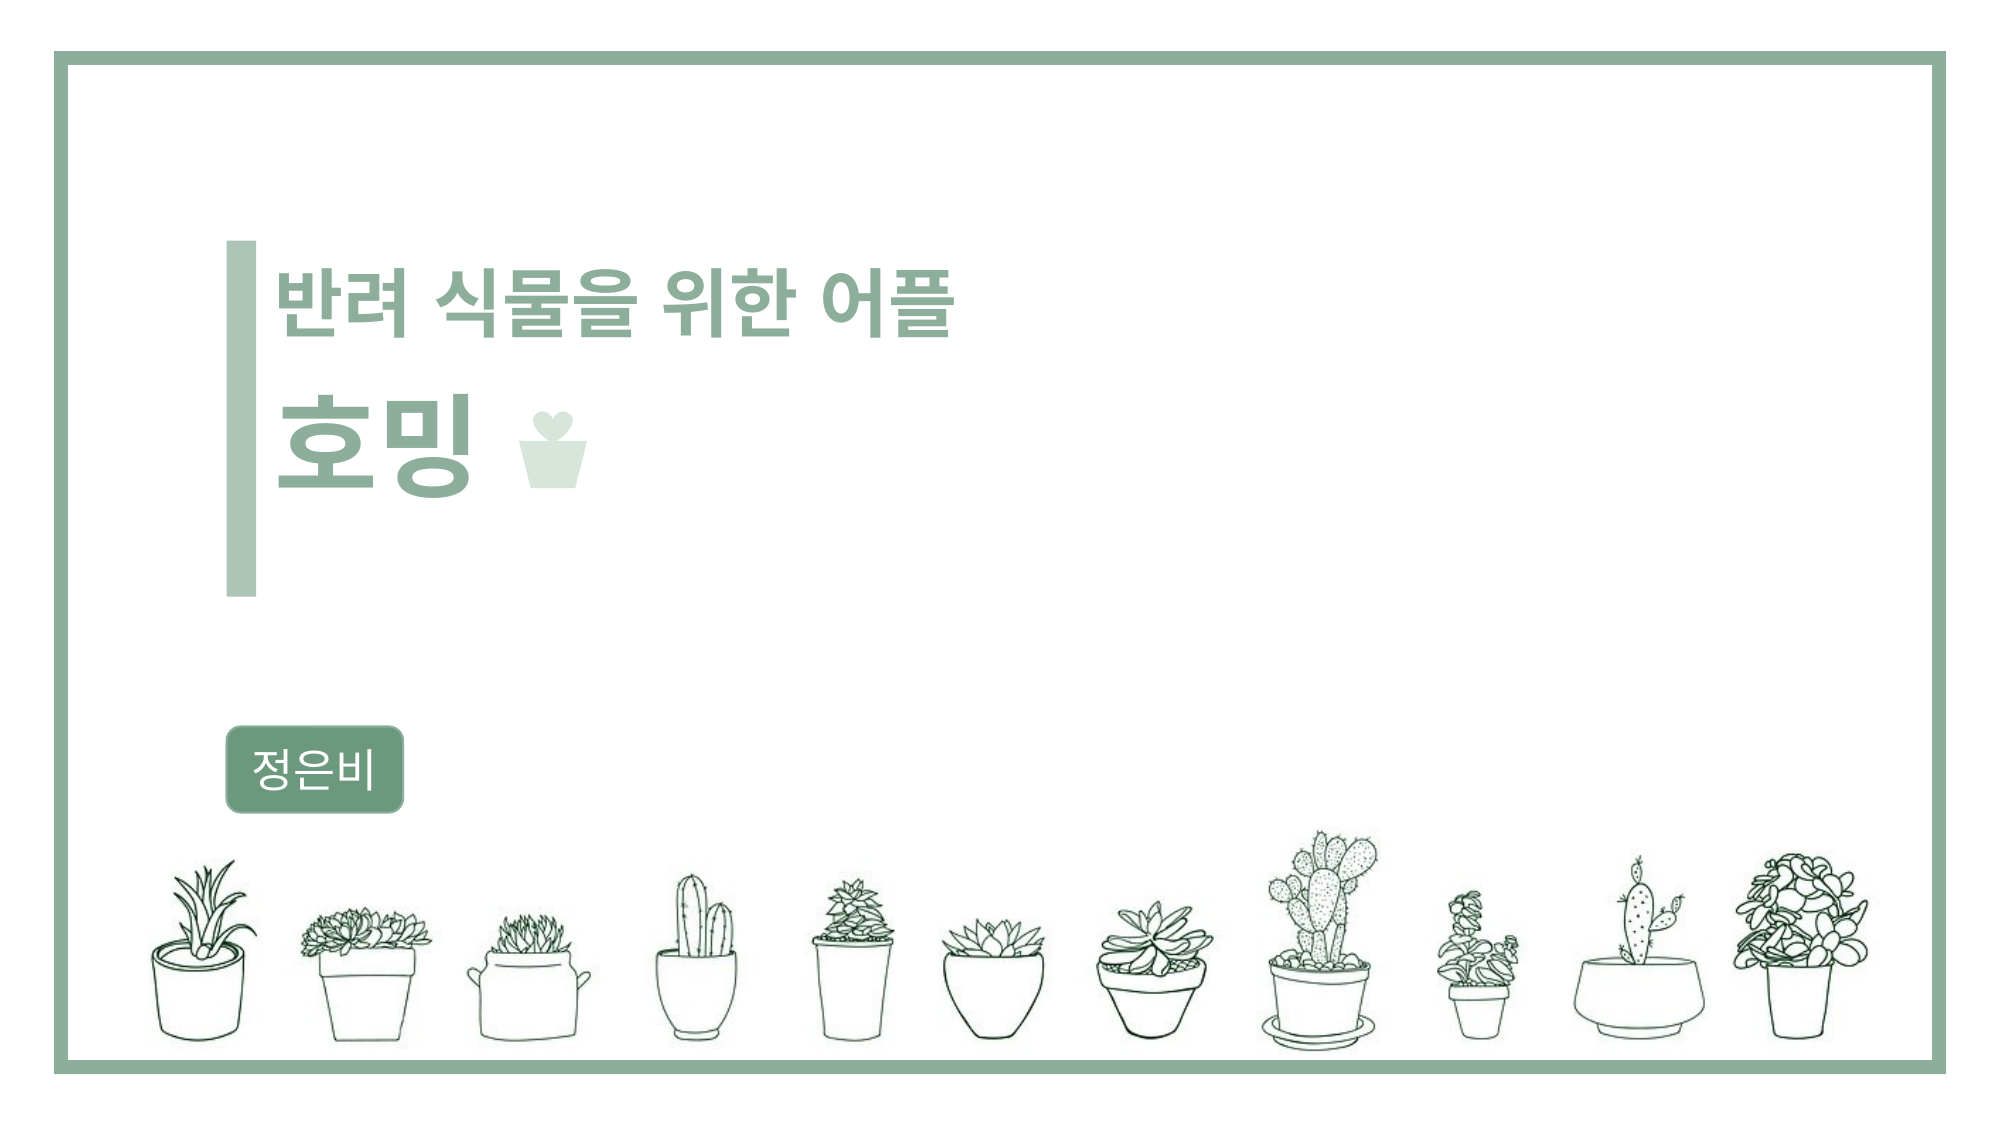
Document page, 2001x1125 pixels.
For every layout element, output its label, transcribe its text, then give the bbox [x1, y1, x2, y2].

text_box [60, 57, 1940, 1068]
text_box [226, 240, 257, 598]
text_box 정은비 [225, 725, 405, 814]
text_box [103, 816, 1913, 1064]
text_box 호밍 [259, 369, 539, 519]
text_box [518, 411, 588, 489]
